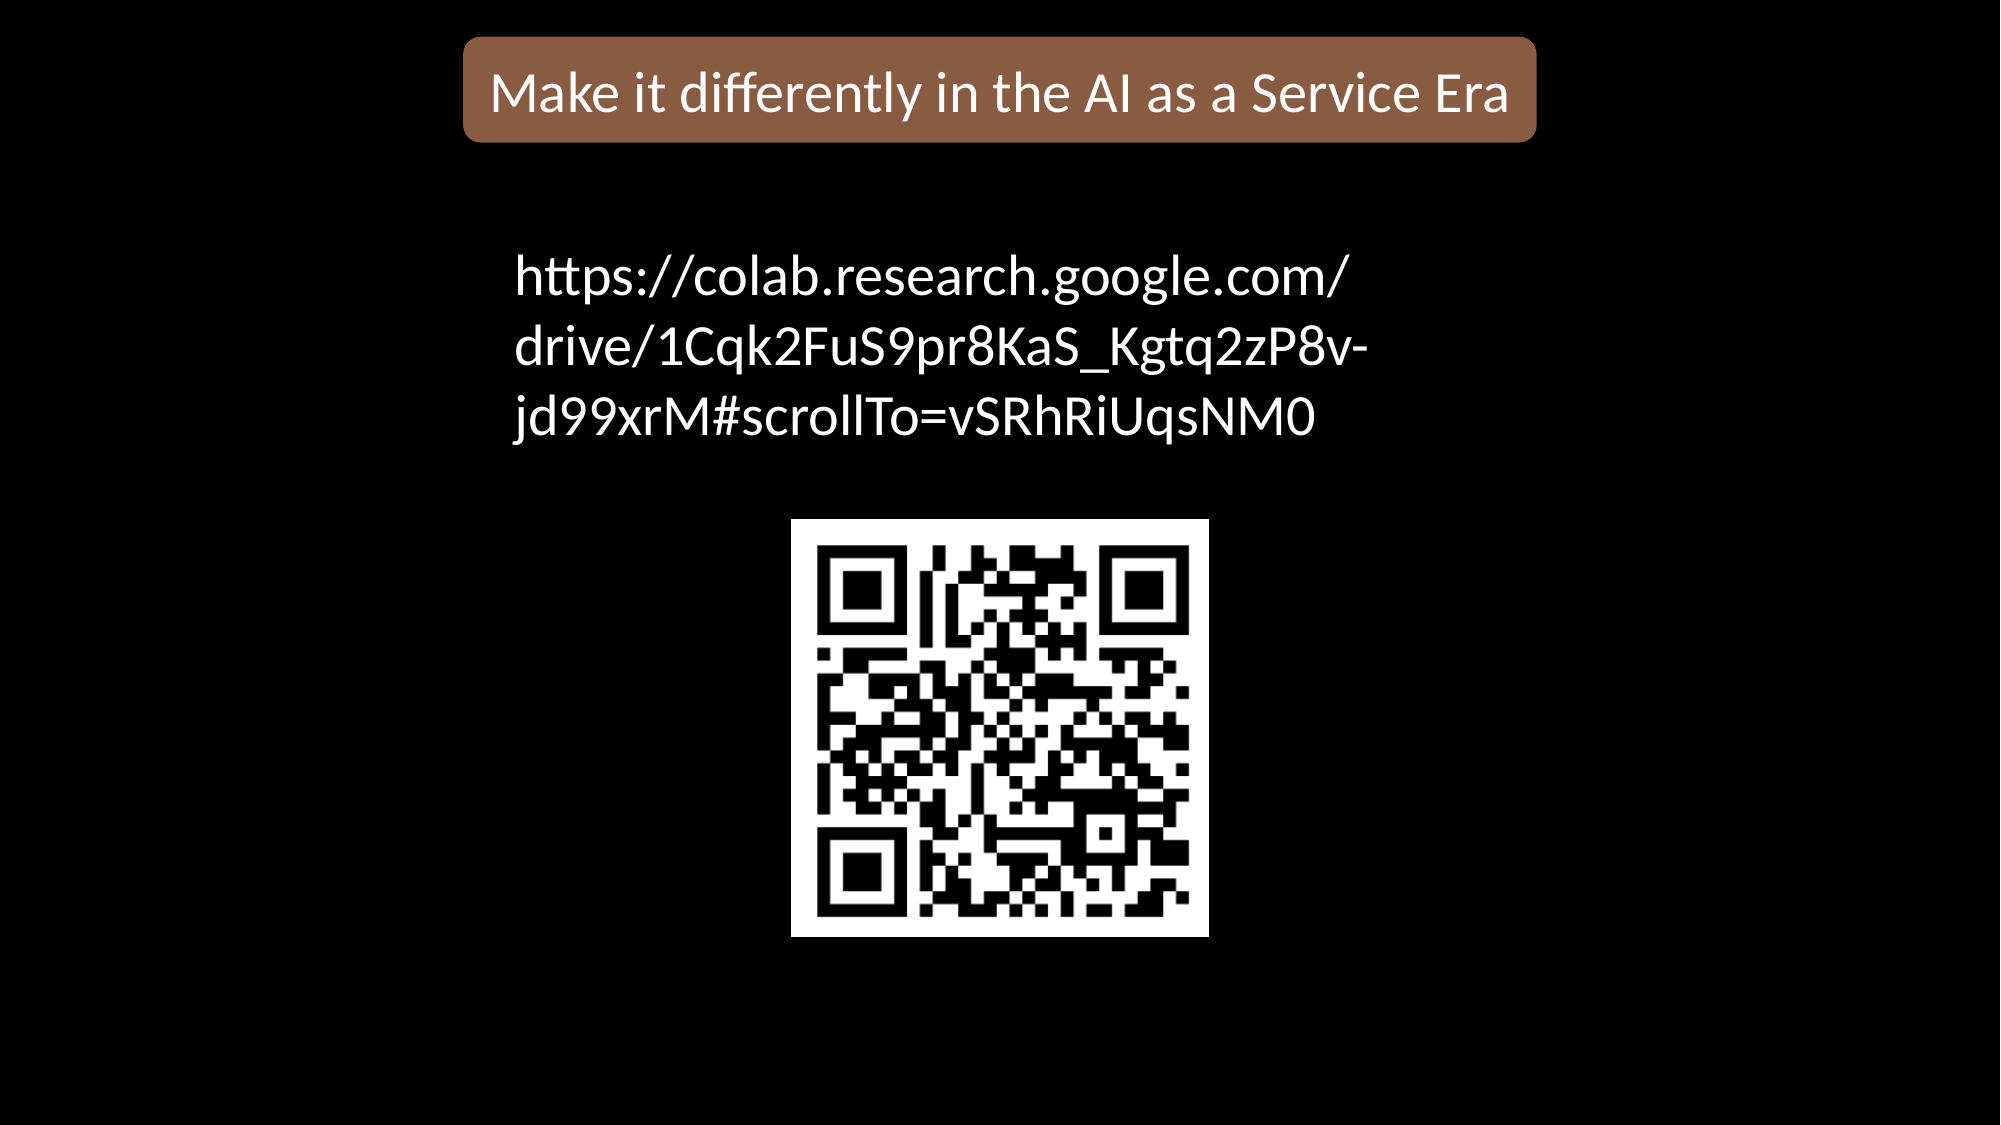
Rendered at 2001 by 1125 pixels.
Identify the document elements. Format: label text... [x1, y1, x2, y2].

picture [791, 519, 1209, 937]
text_box https://colab.research.google.com/drive/1Cqk2FuS9pr8KaS_Kgtq2zP8v-jd99xrM#scrollTo=vSRhRiUqsNM0 [499, 230, 1501, 455]
text_box Make it differently in the AI as a Service Era [462, 35, 1538, 144]
